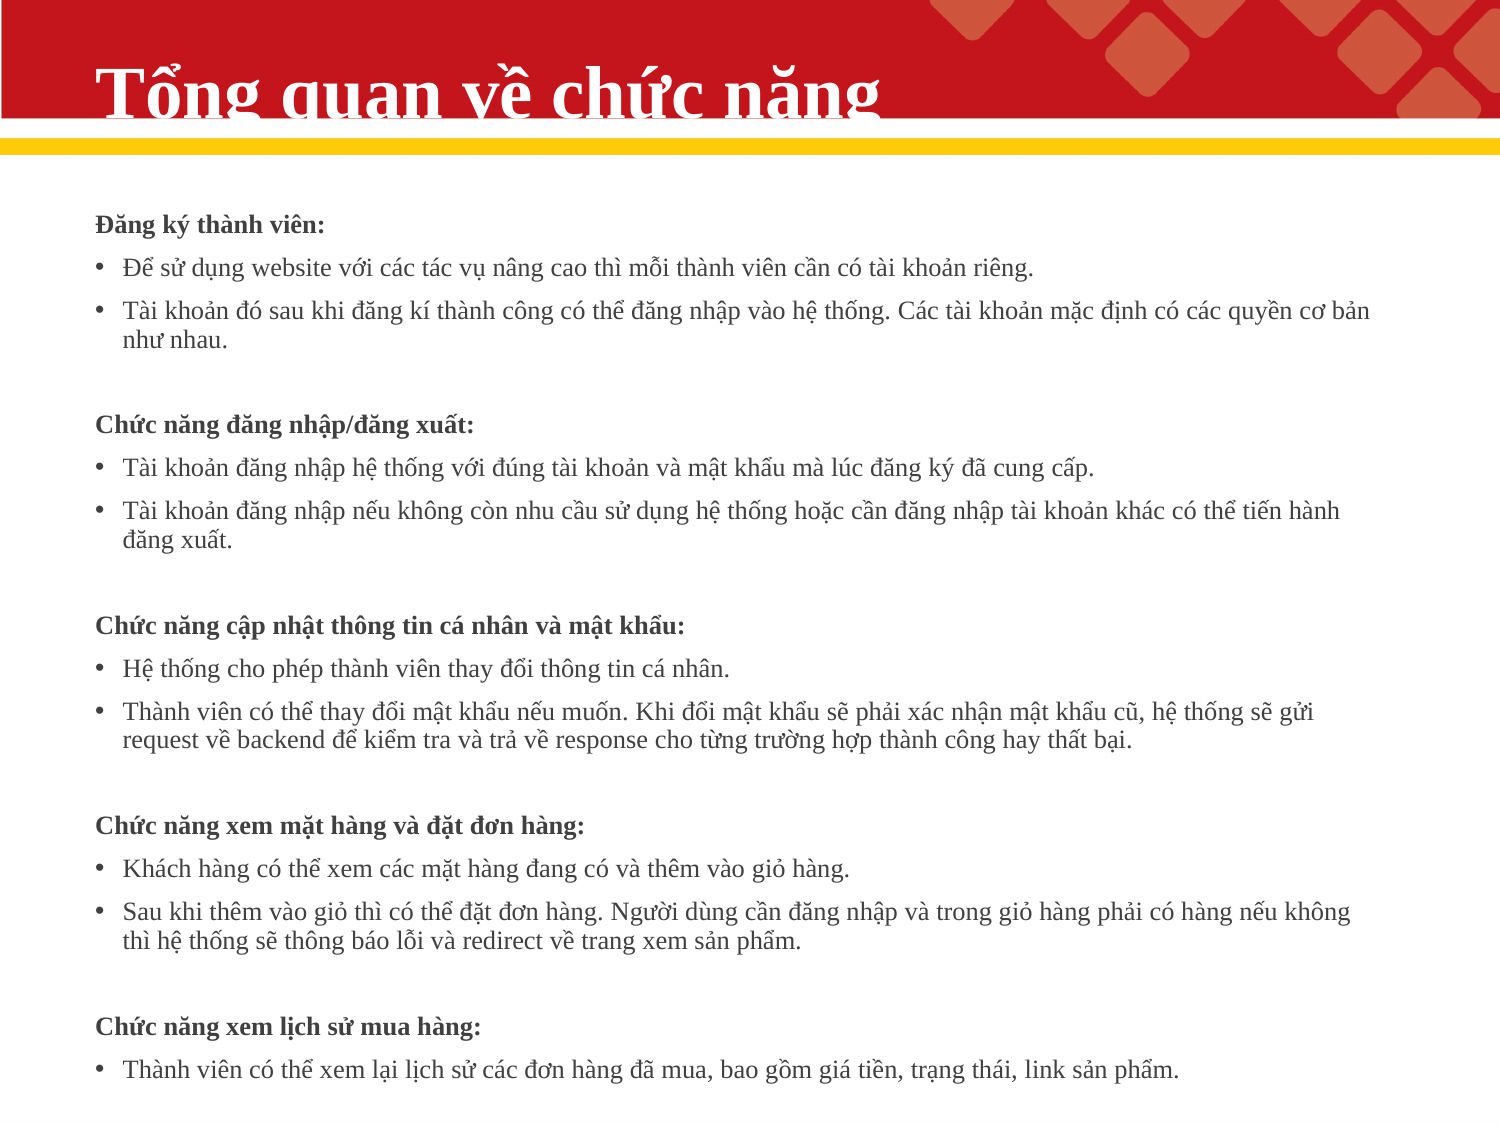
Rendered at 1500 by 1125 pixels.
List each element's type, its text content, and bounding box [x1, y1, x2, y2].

list Đăng ký thành viên: Để sử dụng website với các tác vụ nâng cao thì mỗi thành viên cần có tài khoản riêng. Tài khoản đó sau khi đăng kí thành công có thể đăng nhập vào hệ thống. Các tài khoản mặc định có các quyền cơ bản như nhau. Chức năng đăng nhập/đăng xuất: Tài khoản đăng nhập hệ thống với đúng tài khoản và mật khẩu mà lúc đăng ký đã cung cấp. Tài khoản đăng nhập nếu không còn nhu cầu sử dụng hệ thống hoặc cần đăng nhập tài khoản khác có thể tiến hành đăng xuất. Chức năng cập nhật thông tin cá nhân và mật khẩu: Hệ thống cho phép thành viên thay đổi thông tin cá nhân. Thành viên có thể thay đổi mật khẩu nếu muốn. Khi đổi mật khẩu sẽ phải xác nhận mật khẩu cũ, hệ thống sẽ gửi request về backend để kiểm tra và trả về response cho từng trường hợp thành công hay thất bại. Chức năng xem mặt hàng và đặt đơn hàng: Khách hàng có thể xem các mặt hàng đang có và thêm vào giỏ hàng. Sau khi thêm vào giỏ thì có thể đặt đơn hàng. Người dùng cần đăng nhập và trong giỏ hàng phải có hàng nếu không thì hệ thống sẽ thông báo lỗi và redirect về trang xem sản phẩm. Chức năng xem lịch sử mua hàng: Thành viên có thể xem lại lịch sử các đơn hàng đã mua, bao gồm giá tiền, trạng thái, link sản phẩm. [80, 203, 1397, 1096]
picture [0, 0, 1500, 1125]
title Tổng quan về chức năng [80, 0, 1397, 203]
